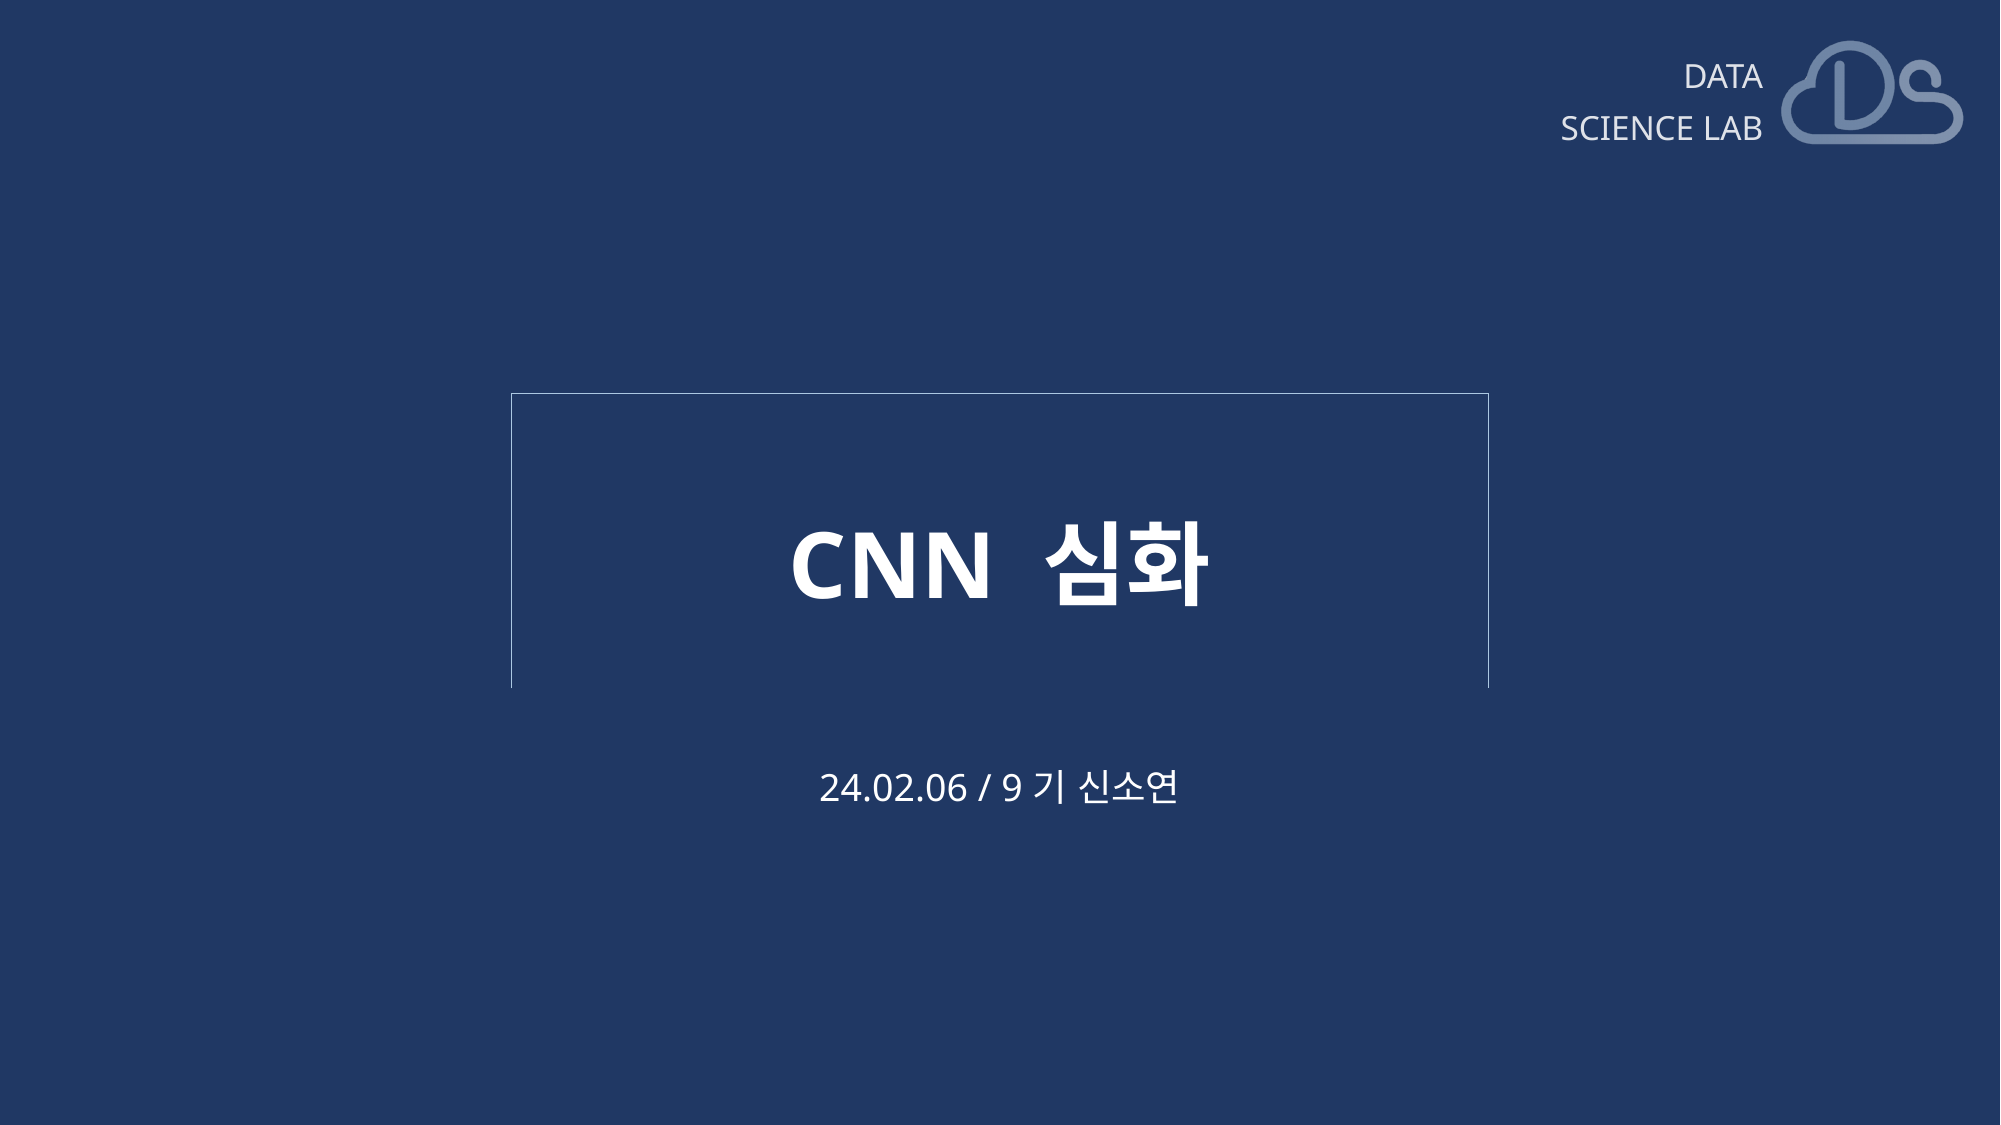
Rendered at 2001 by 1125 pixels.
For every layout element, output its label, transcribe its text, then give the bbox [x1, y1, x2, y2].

text_box DATA SCIENCE LAB [1403, 47, 1764, 155]
picture [1764, 33, 1979, 163]
text_box CNN 심화 [512, 466, 1488, 624]
text_box 24.02.06 / 9기 신소연 [653, 756, 1347, 817]
